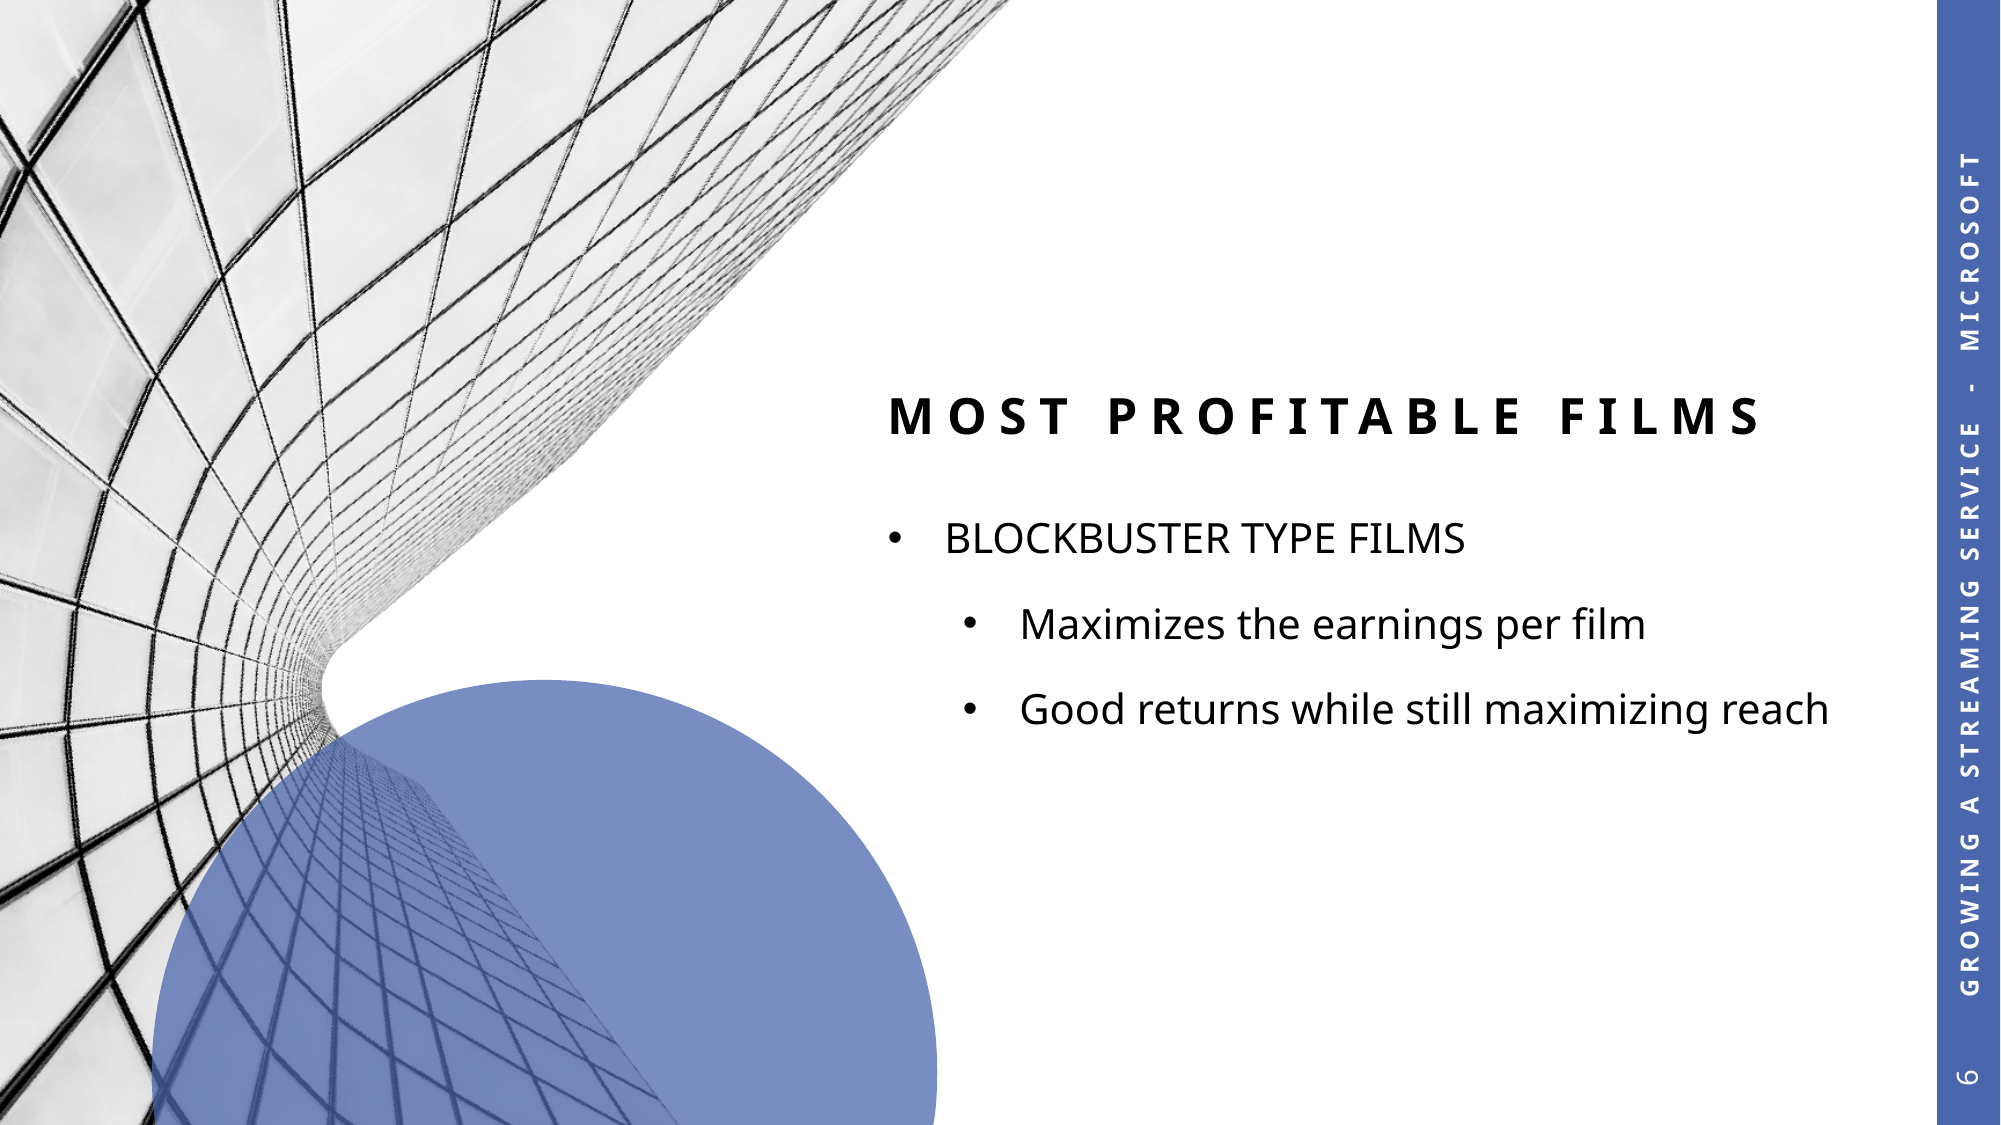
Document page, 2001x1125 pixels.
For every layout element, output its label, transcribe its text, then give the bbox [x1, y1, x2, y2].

subtitle Blockbuster type films Maximizes the earnings per film Good returns while still maximizing reach [888, 487, 1878, 879]
footer Growing a streaming service - Microsoft [1937, 0, 2000, 1032]
slide_number 6 [1937, 1032, 2000, 1125]
title Most profitable films [887, 209, 1908, 446]
